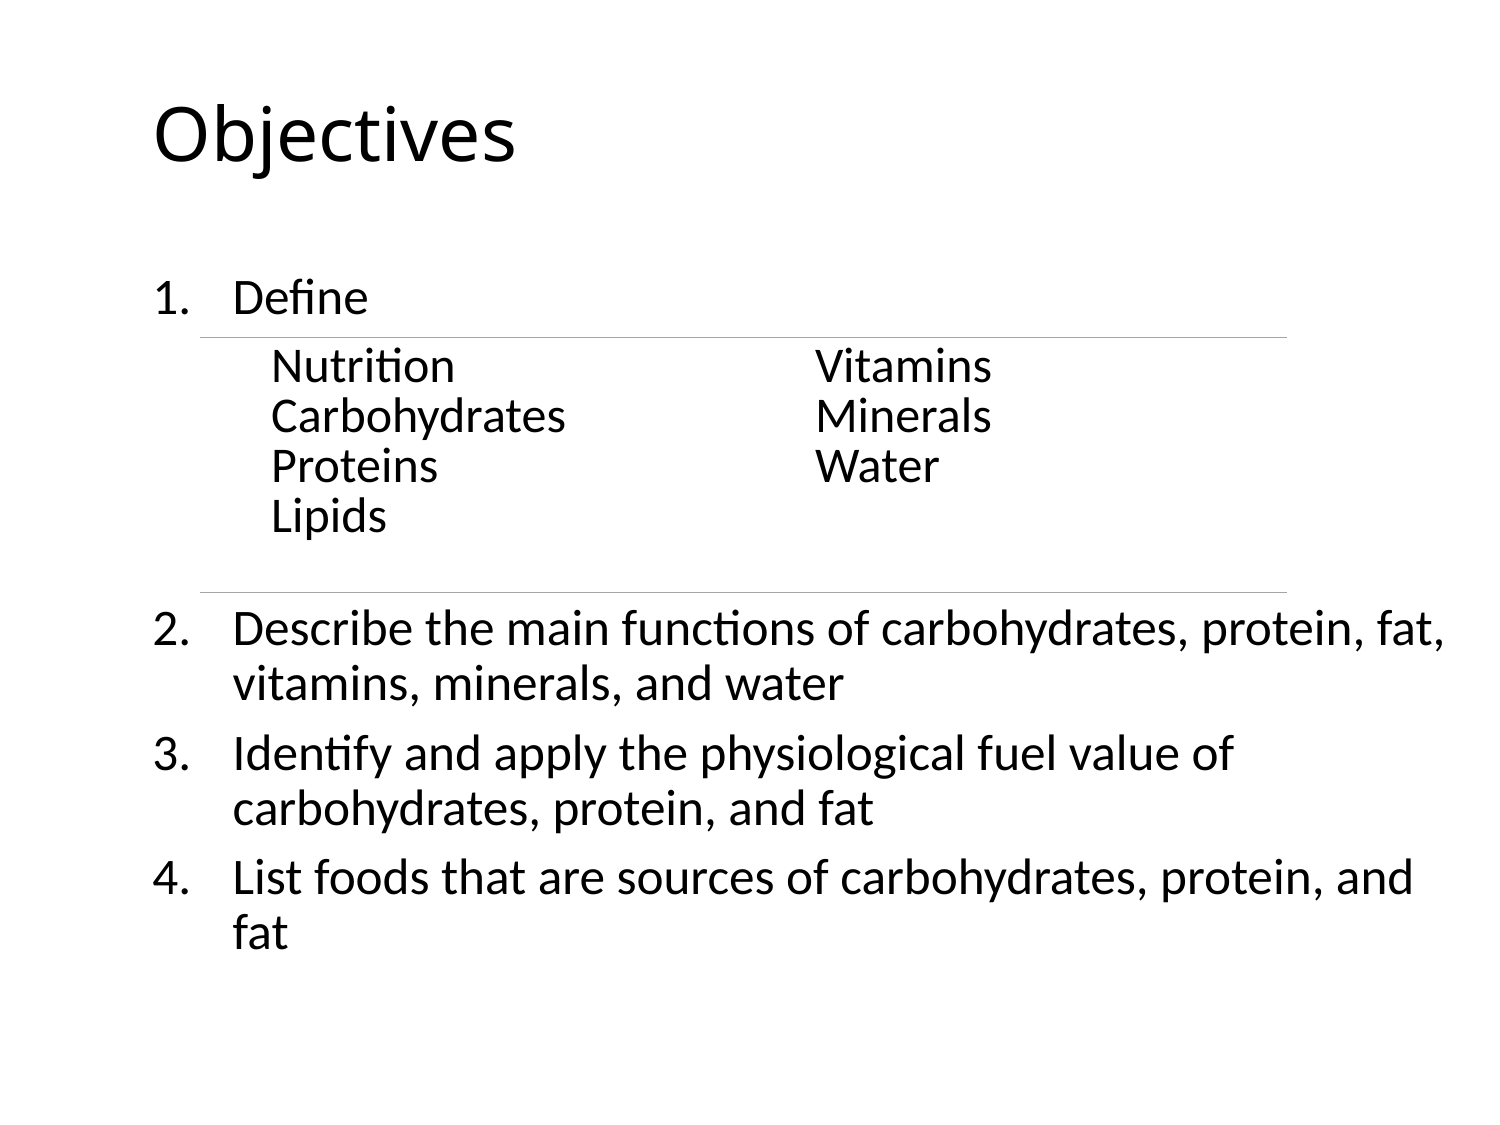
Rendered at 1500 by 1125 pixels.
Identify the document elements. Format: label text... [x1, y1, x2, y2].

table_header Vitamins Minerals Water [744, 338, 1287, 592]
title Objectives [137, 62, 1398, 213]
table_header Nutrition Carbohydrates Proteins Lipids [200, 338, 744, 592]
list Define Describe the main functions of carbohydrates, protein, fat, vitamins, minerals, and water Identify and apply the physiological fuel value of carbohydrates, protein, and fat List foods that are sources of carbohydrates, protein, and fat [137, 262, 1475, 1038]
